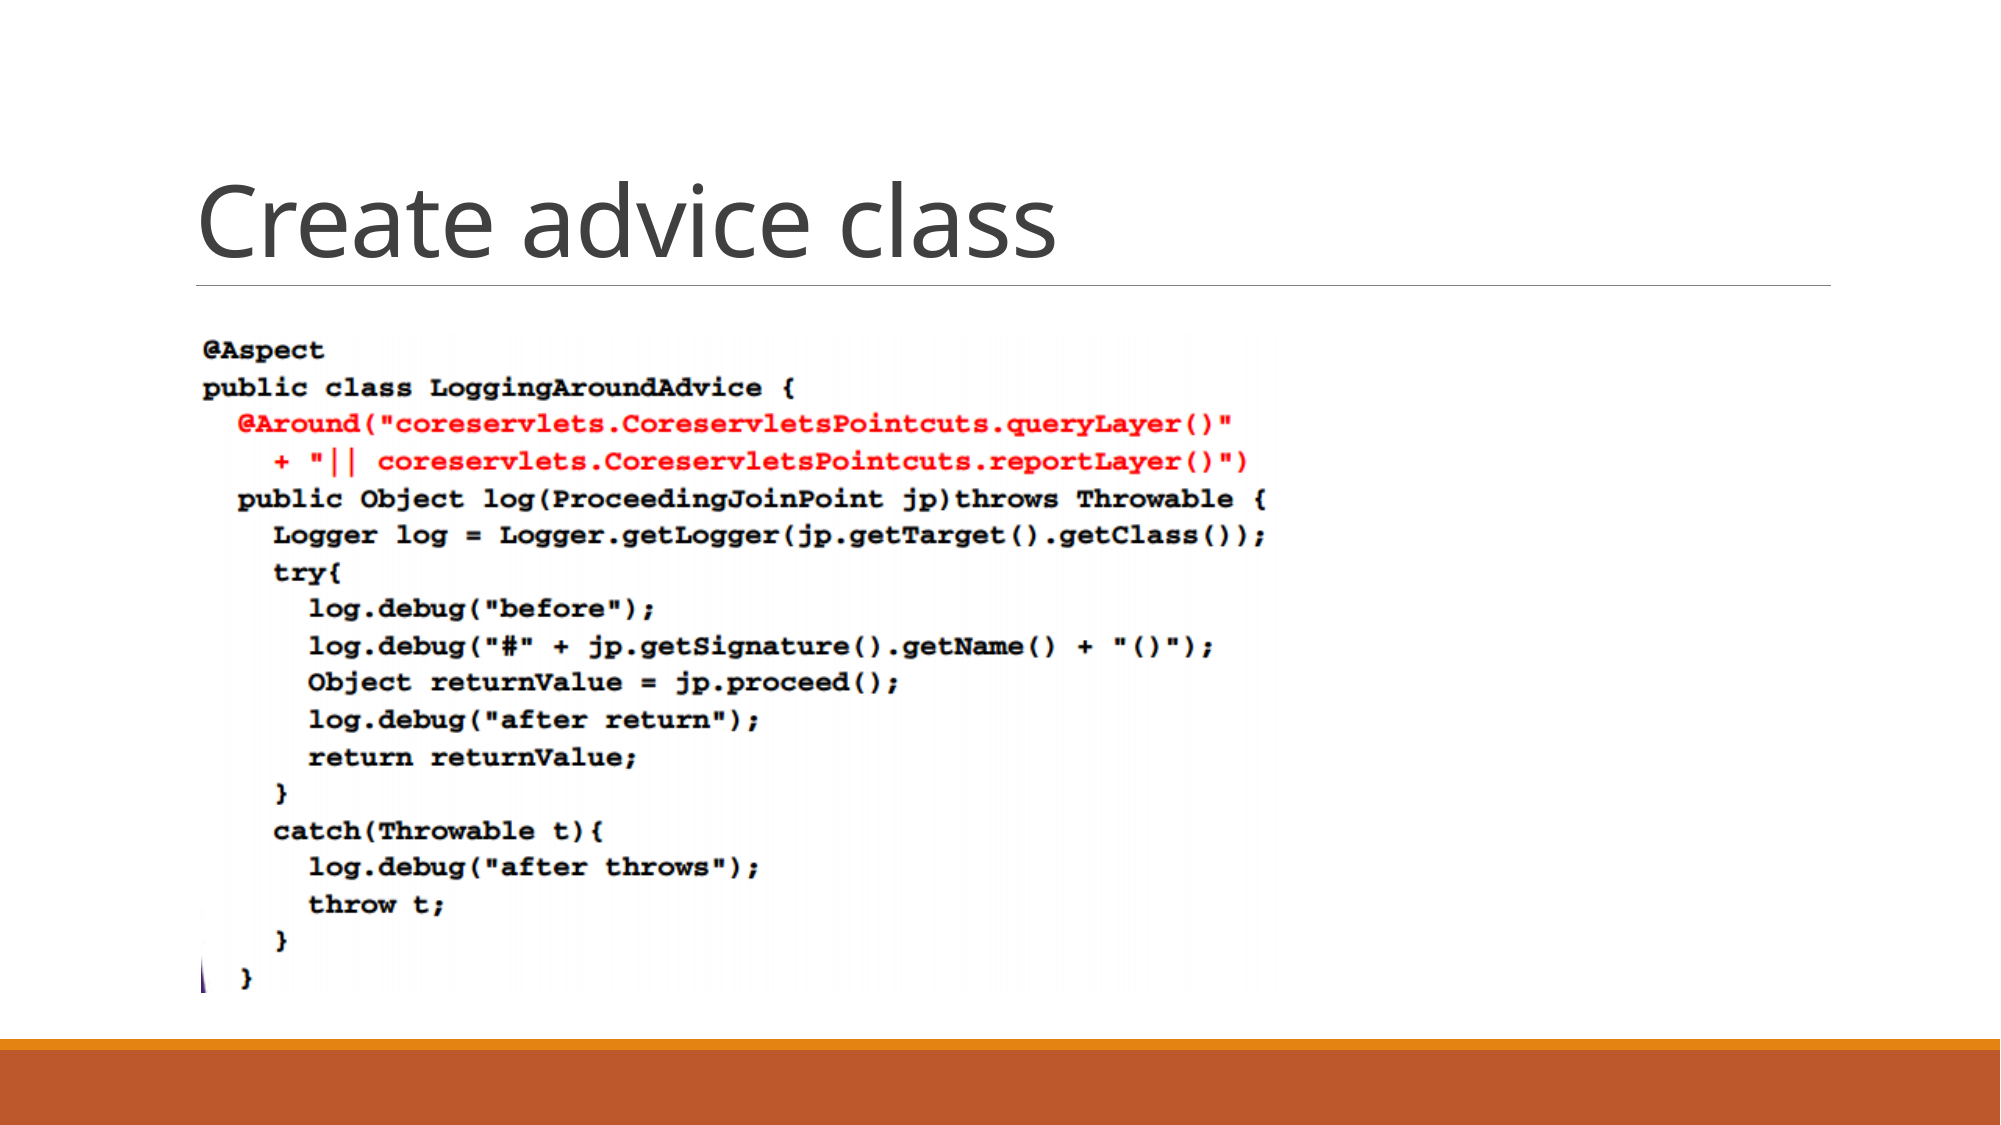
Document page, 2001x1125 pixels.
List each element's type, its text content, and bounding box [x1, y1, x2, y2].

picture [200, 332, 1285, 993]
title Create advice class [180, 47, 1830, 285]
